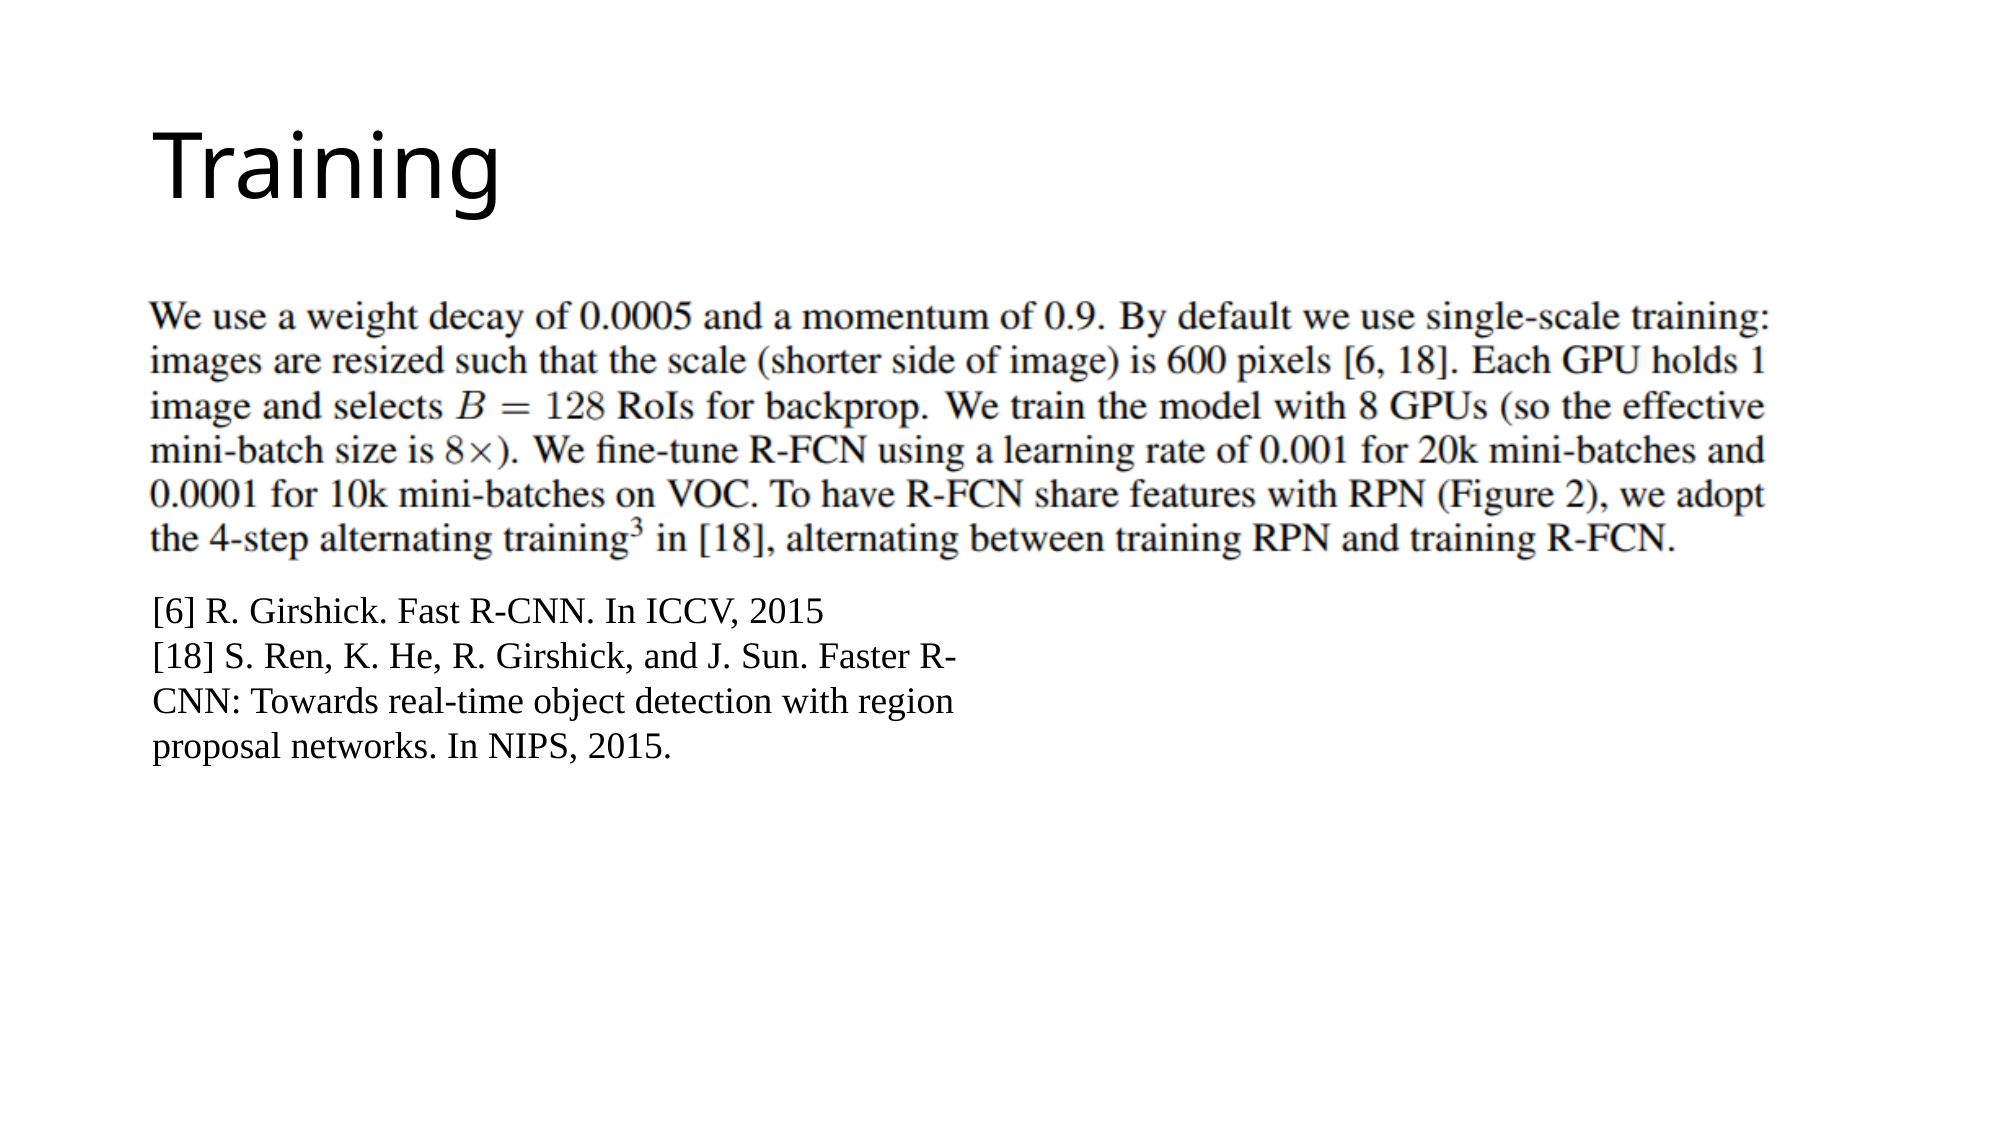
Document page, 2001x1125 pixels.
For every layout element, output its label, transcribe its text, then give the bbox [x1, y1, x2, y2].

title Training [137, 59, 1863, 278]
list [137, 277, 1787, 579]
text_box [6] R. Girshick. Fast R-CNN. In ICCV, 2015 [18] S. Ren, K. He, R. Girshick, and J. Sun. Faster R-CNN: Towards real-time object detection with region proposal networks. In NIPS, 2015. [137, 579, 997, 774]
